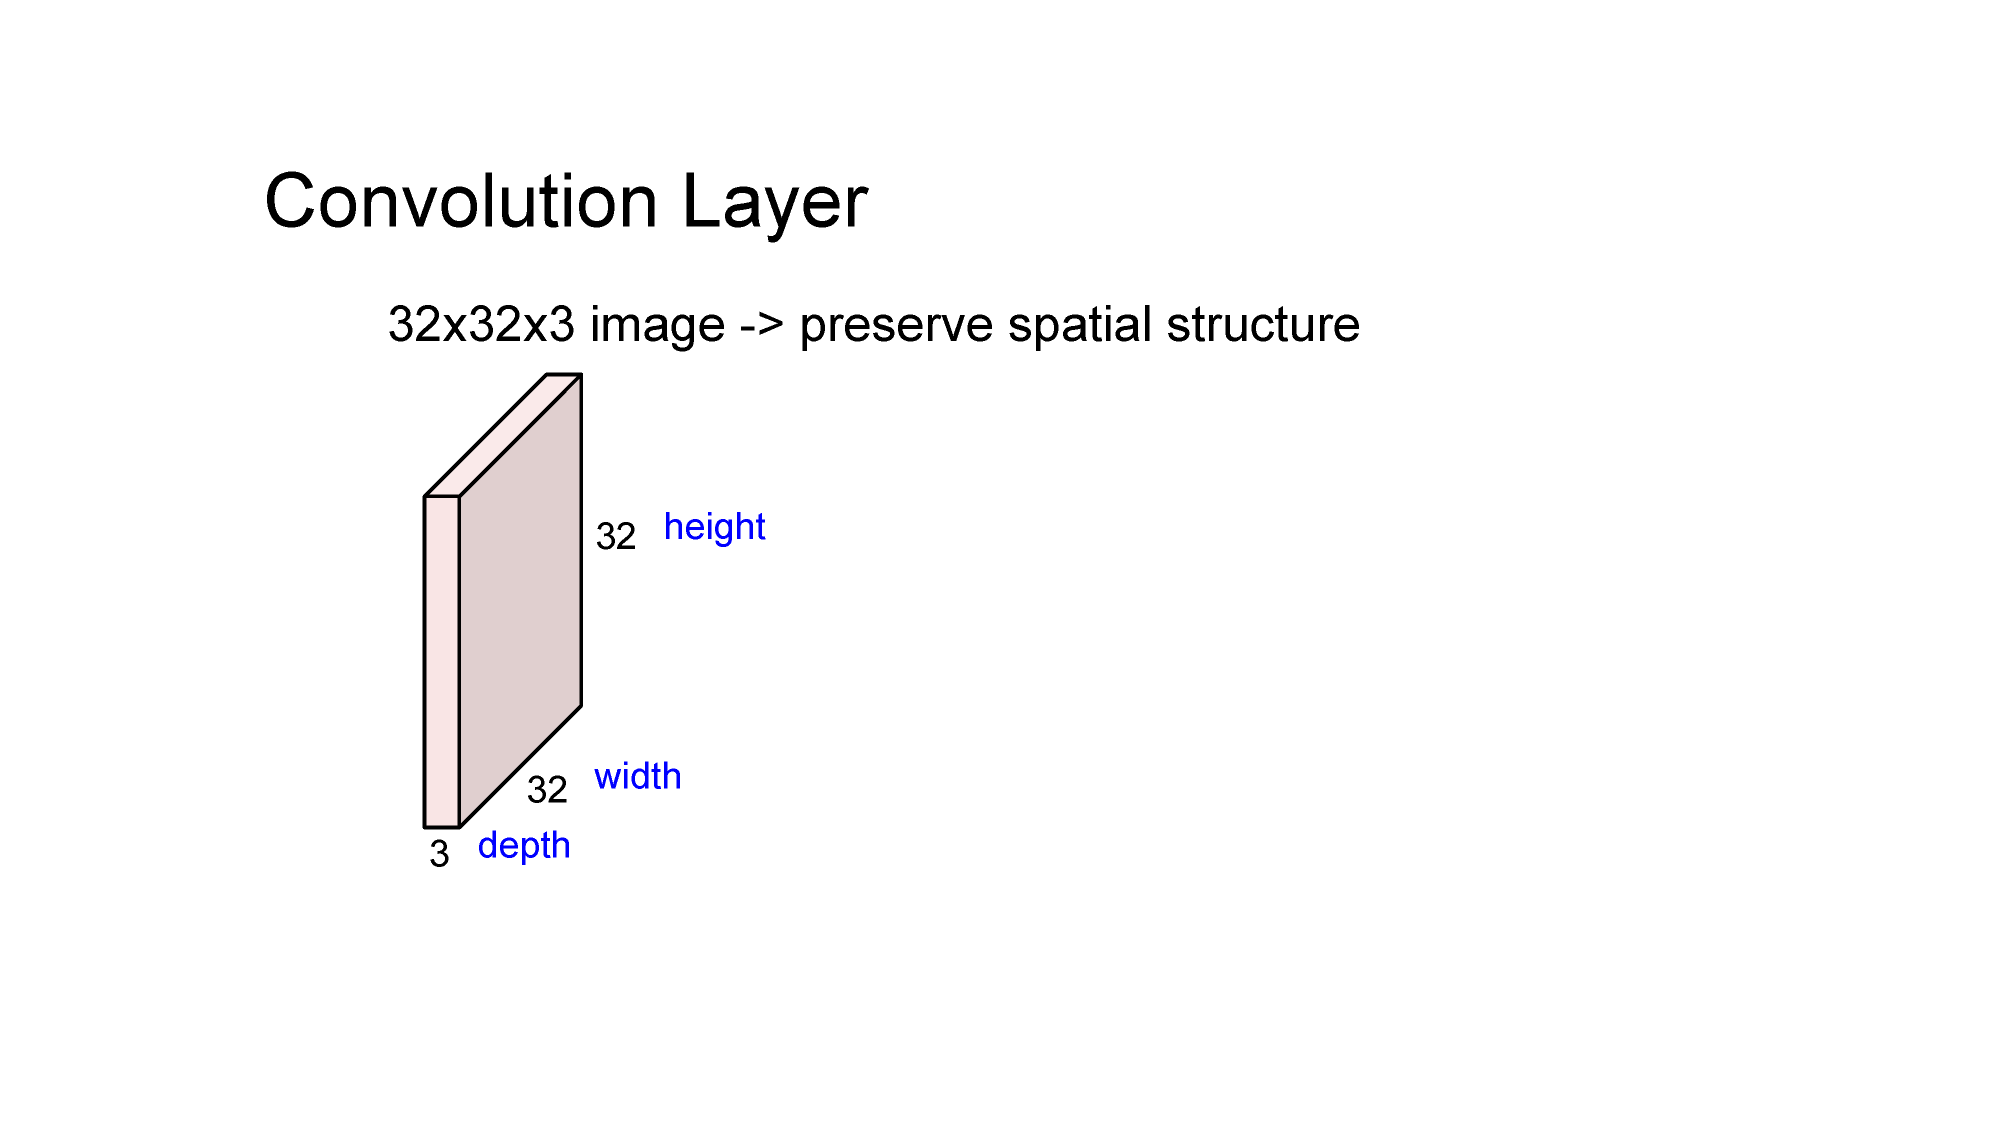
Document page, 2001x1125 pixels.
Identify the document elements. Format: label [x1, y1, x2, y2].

picture [249, 140, 1751, 888]
